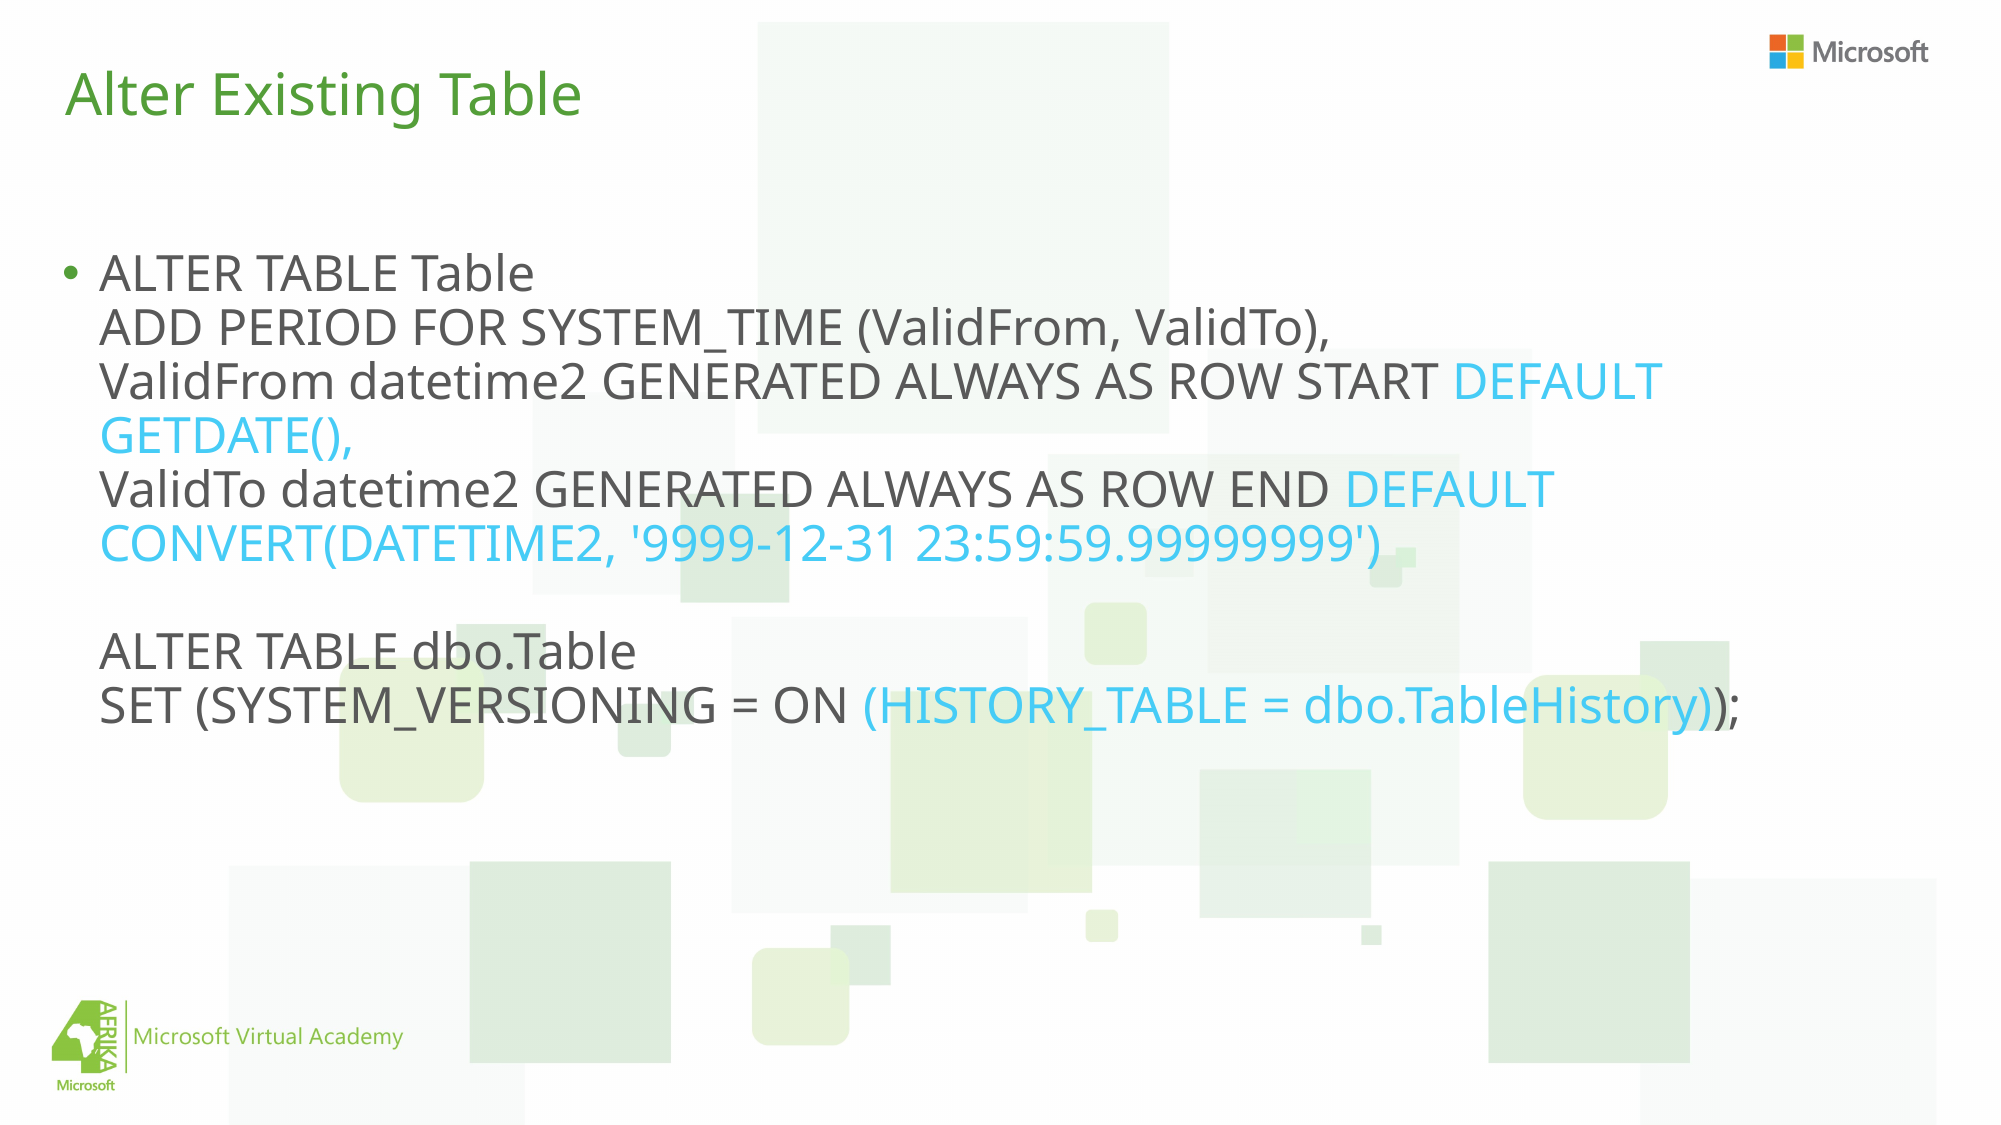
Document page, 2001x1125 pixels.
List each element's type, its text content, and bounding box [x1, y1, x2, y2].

picture [0, 0, 2001, 1125]
list ALTER TABLE Table ADD PERIOD FOR SYSTEM_TIME (ValidFrom, ValidTo), ValidFrom datetime2 GENERATED ALWAYS AS ROW START DEFAULT GETDATE(), ValidTo datetime2 GENERATED ALWAYS AS ROW END DEFAULT CONVERT(DATETIME2, '9999-12-31 23:59:59.99999999') ALTER TABLE dbo.Table SET (SYSTEM_VERSIONING = ON (HISTORY_TABLE = dbo.TableHistory)); [47, 240, 1863, 1014]
title Alter Existing Table [50, 37, 1776, 157]
